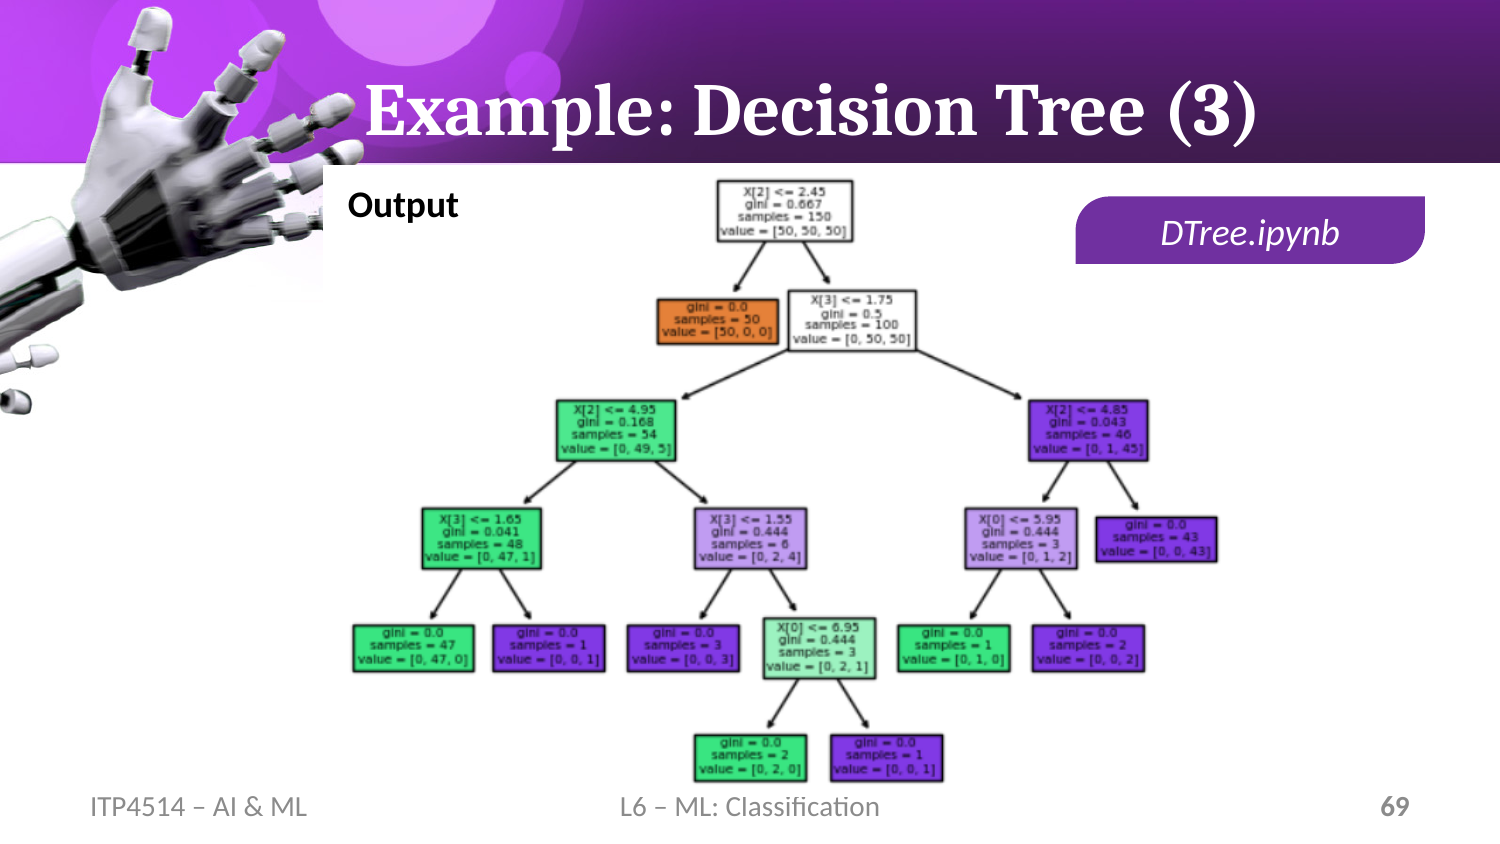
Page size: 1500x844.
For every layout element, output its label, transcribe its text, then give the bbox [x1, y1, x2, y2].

text_box DTree.ipynb [1232, 194, 1428, 267]
title Example: Decision Tree (3) [349, 46, 1452, 166]
footer L6 – ML: Classification [449, 804, 1051, 827]
picture [0, 0, 1500, 844]
slide_number 69 [1200, 782, 1425, 827]
slide_number ITP4514 – AI & ML [75, 782, 325, 827]
